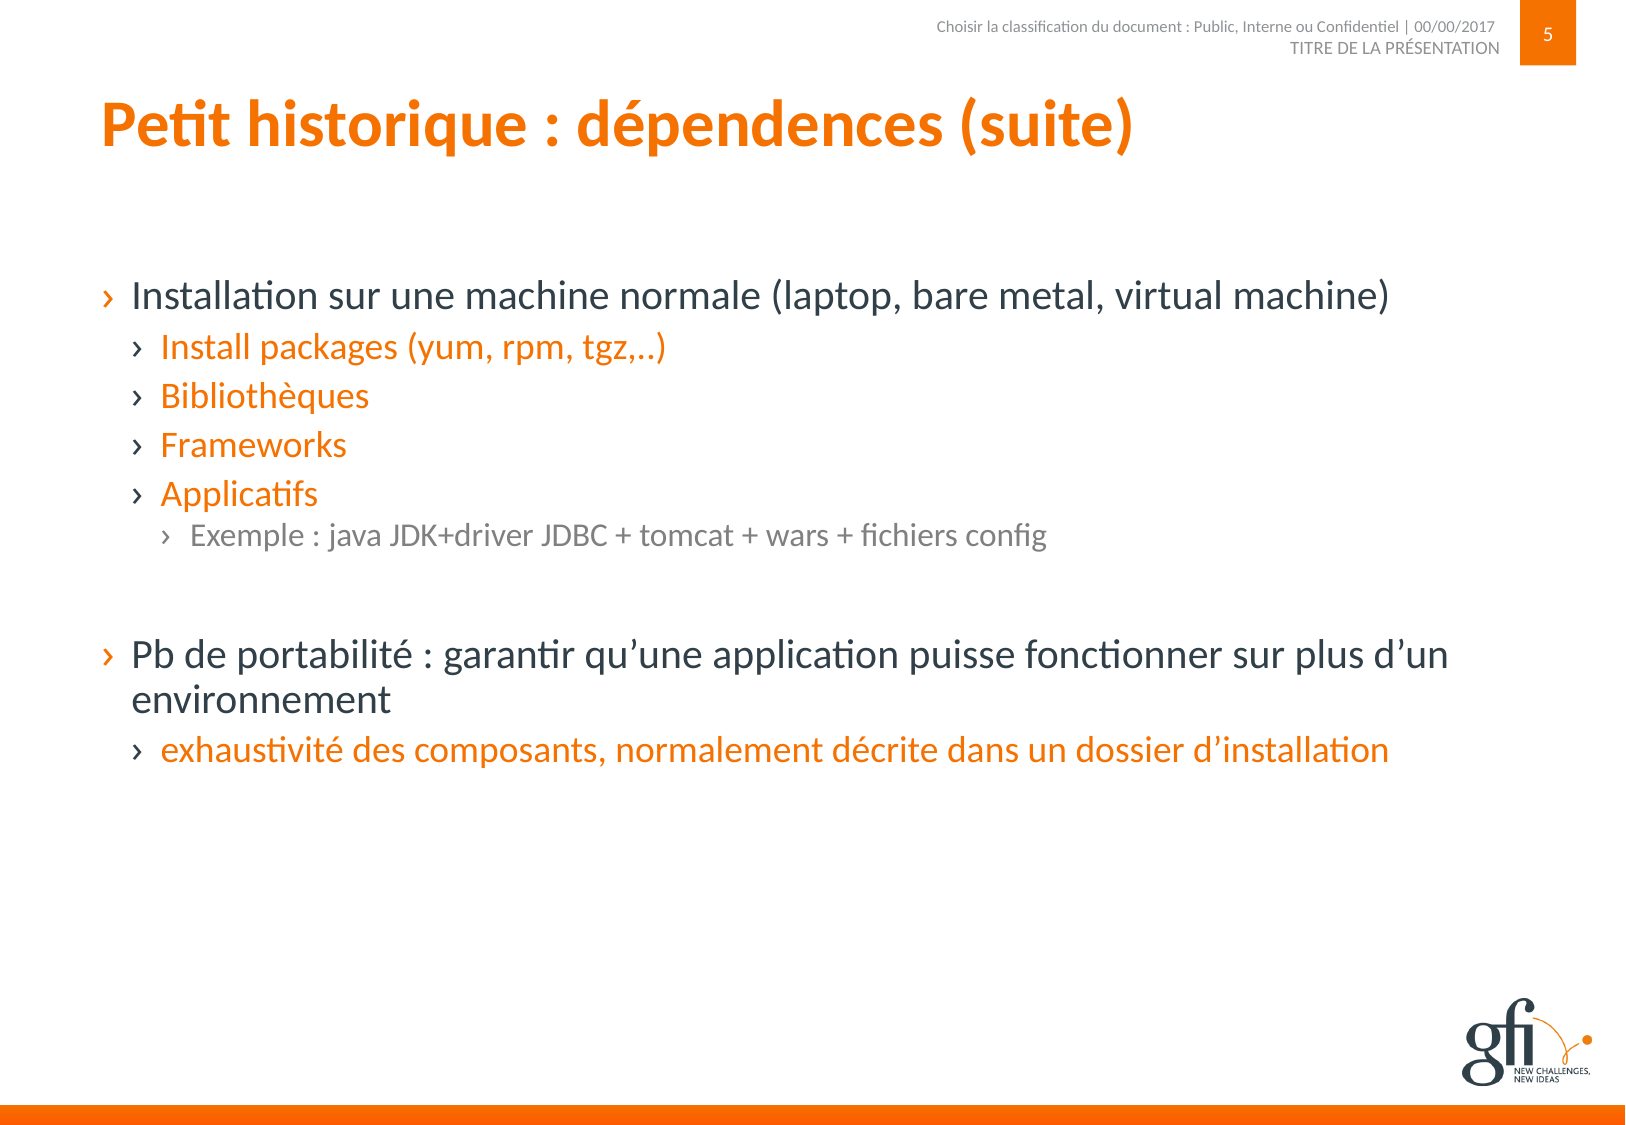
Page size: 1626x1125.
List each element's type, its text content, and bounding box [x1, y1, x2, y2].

footer TITRE DE LA PRÉSENTATION [557, 16, 1515, 67]
title Petit historique : dépendences (suite) [101, 68, 1550, 182]
list Installation sur une machine normale (laptop, bare metal, virtual machine) Install packages (yum, rpm, tgz,..) Bibliothèques Frameworks Applicatifs Exemple : java JDK+driver JDBC + tomcat + wars + fichiers config Pb de portabilité : garantir qu’une application puisse fonctionner sur plus d’un environnement exhaustivité des composants, normalement décrite dans un dossier d’installation [101, 273, 1515, 898]
picture [1462, 998, 1592, 1090]
slide_number 5 [1520, 0, 1577, 66]
